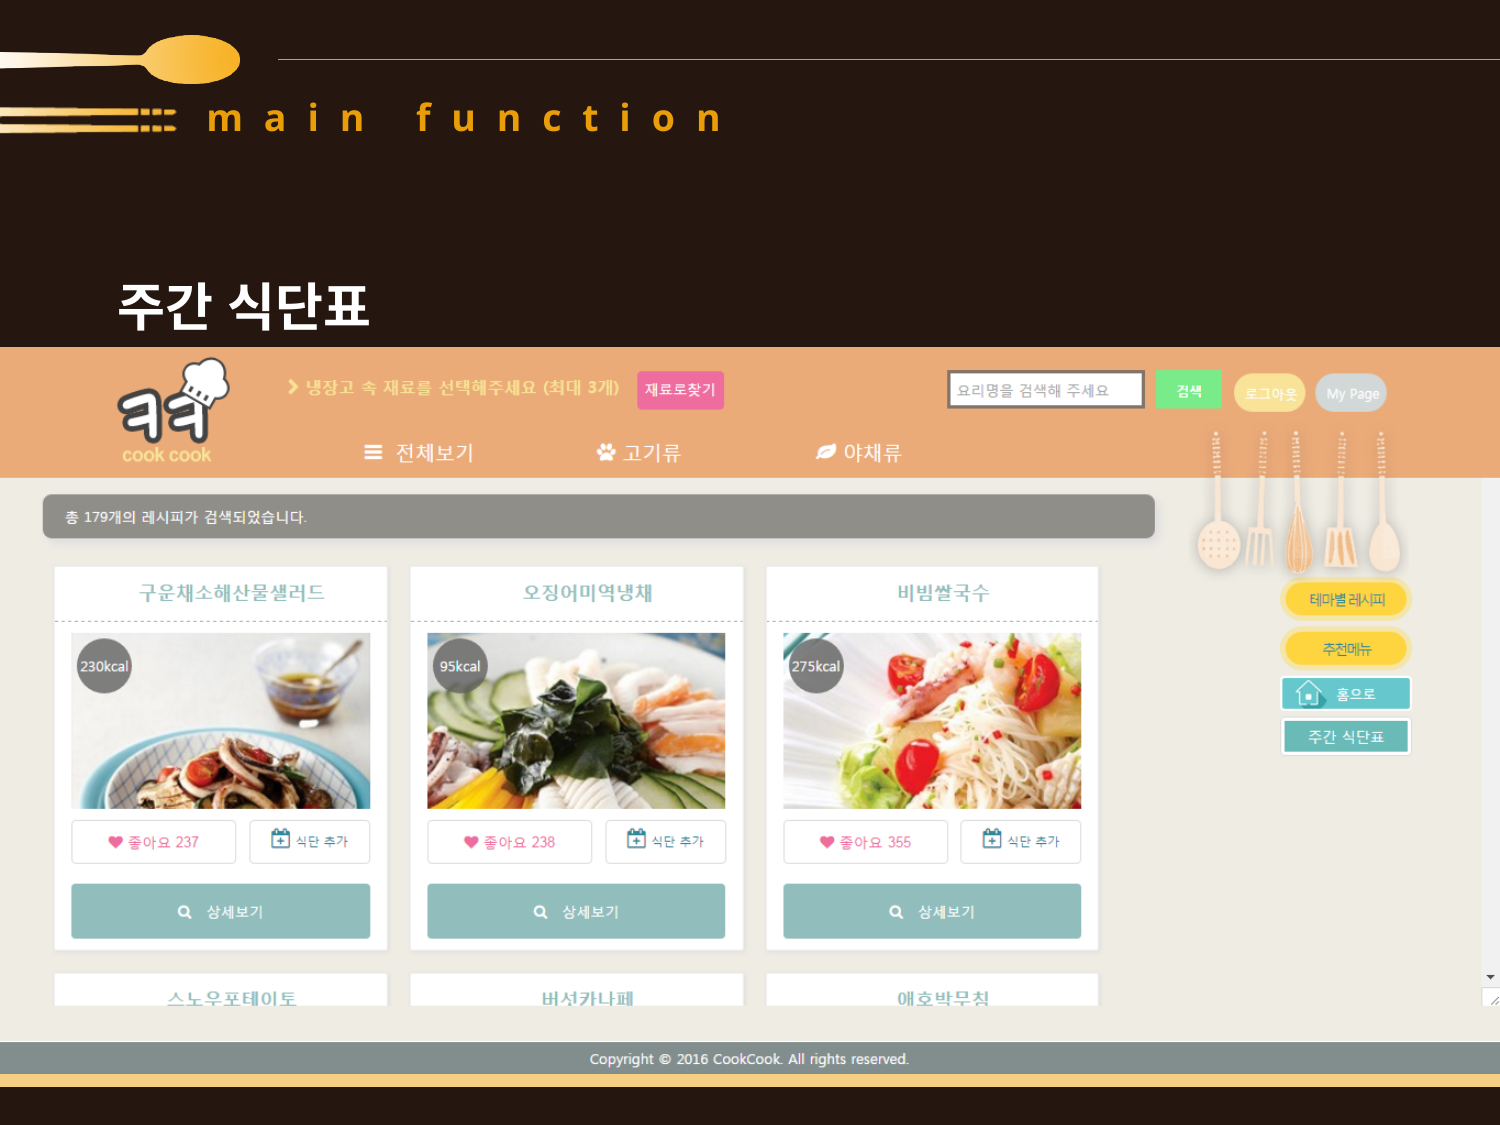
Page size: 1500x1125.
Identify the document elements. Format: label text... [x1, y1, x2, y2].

picture [0, 347, 1500, 1074]
picture [0, 35, 240, 84]
list main function [191, 98, 1500, 141]
picture [0, 89, 192, 150]
text_box 주간 식단표 [103, 273, 1397, 342]
